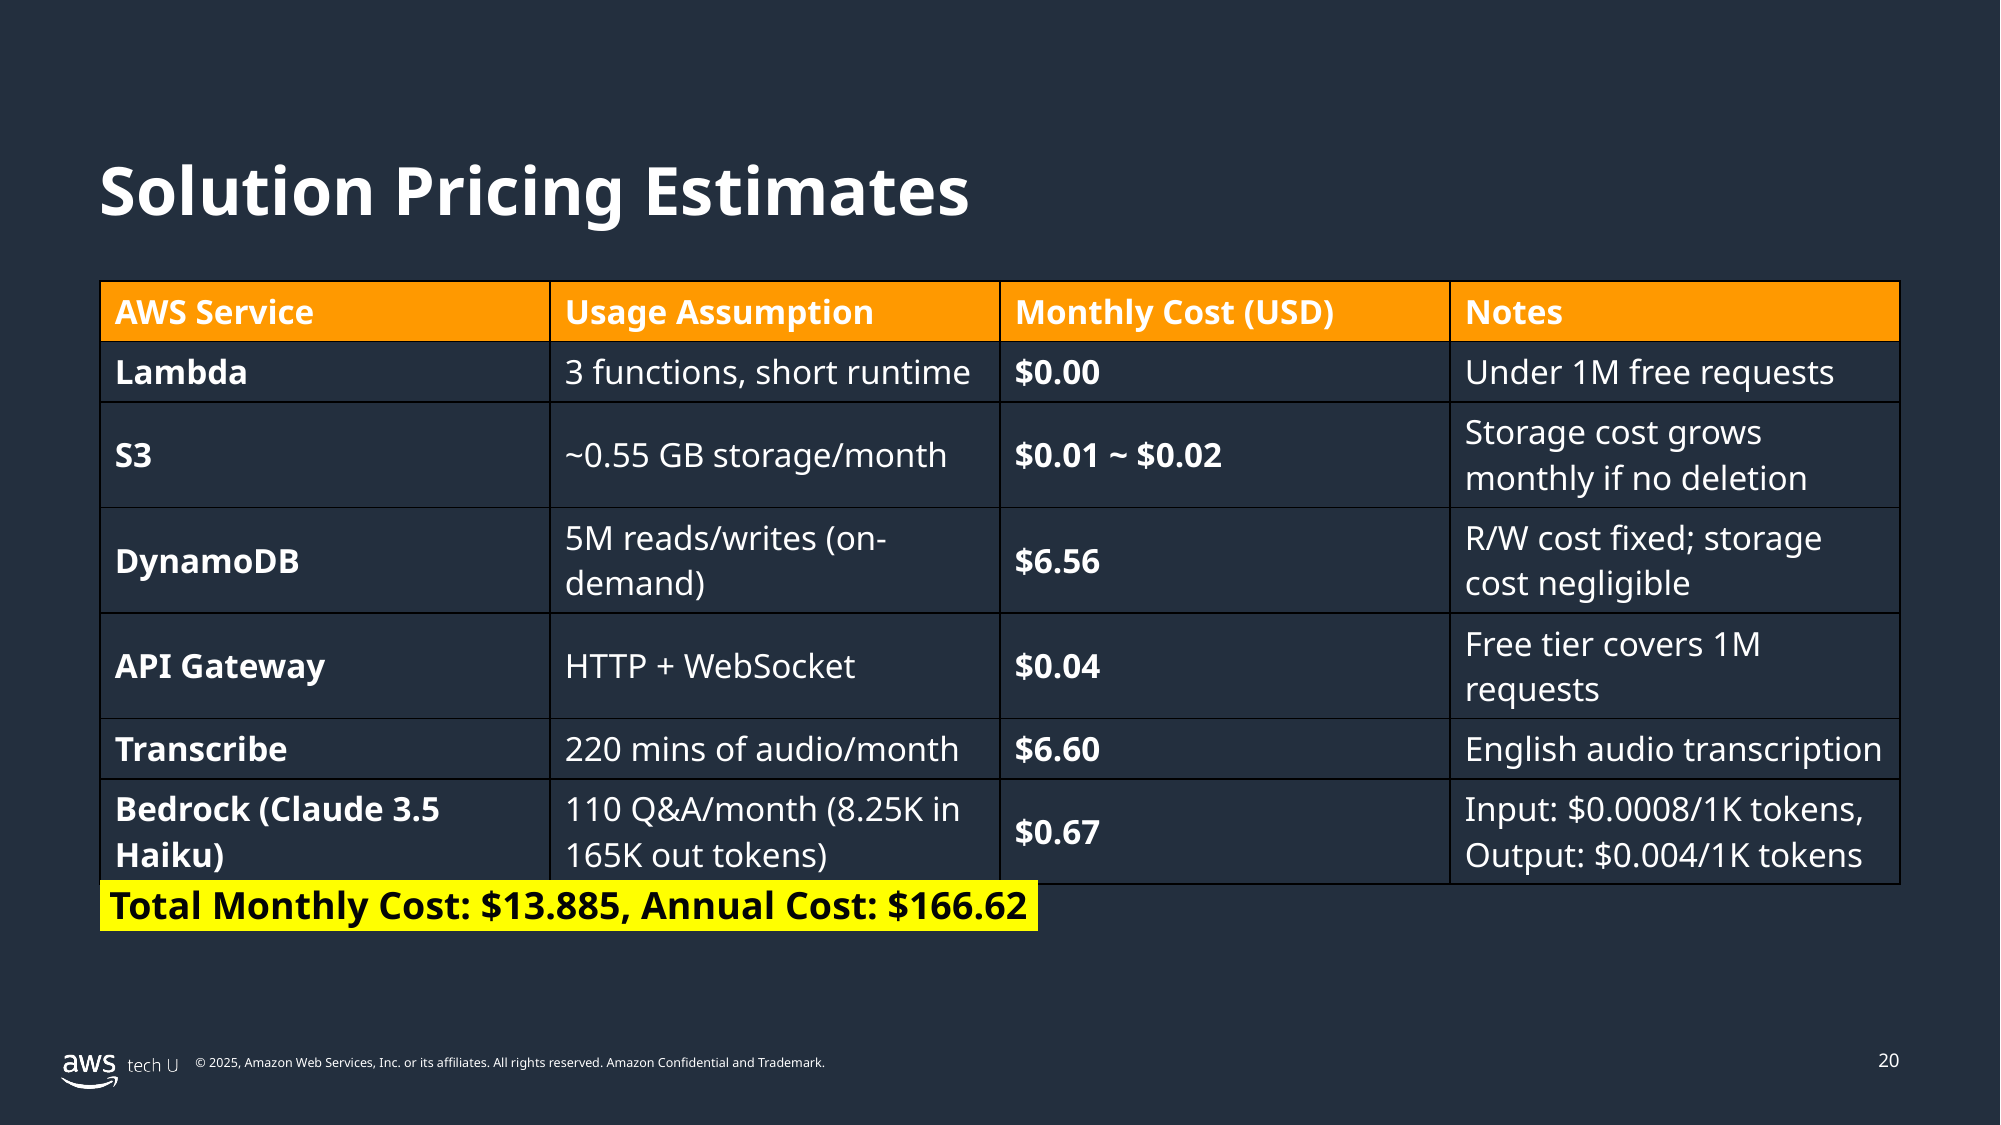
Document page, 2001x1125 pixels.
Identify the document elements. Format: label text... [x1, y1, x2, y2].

slide_number 20 [1464, 1031, 1915, 1092]
table_header Notes [1451, 282, 1899, 341]
table_header AWS Service [101, 282, 549, 341]
table_header Usage Assumption [551, 282, 999, 341]
table_cell Under 1M free requests [1451, 342, 1899, 401]
table_cell $0.01 ~ $0.02 [1001, 403, 1449, 507]
table_cell HTTP + WebSocket [551, 614, 999, 718]
table_cell Input: $0.0008/1K tokens, Output: $0.004/1K tokens [1451, 780, 1899, 883]
table_cell API Gateway [101, 614, 549, 718]
table_cell 5M reads/writes (on-demand) [551, 508, 999, 612]
picture [60, 1054, 178, 1089]
table_cell $0.67 [1001, 780, 1449, 883]
table_cell R/W cost fixed; storage cost negligible [1451, 508, 1899, 612]
table_cell 3 functions, short runtime [551, 342, 999, 401]
table_cell Storage cost grows monthly if no deletion [1451, 403, 1899, 507]
table_cell $6.56 [1001, 508, 1449, 612]
table_cell S3 [101, 403, 549, 507]
table_cell $0.04 [1001, 614, 1449, 718]
text_box Total Monthly Cost: $13.885, Annual Cost: $166.62 [99, 874, 1112, 935]
table_cell ~0.55 GB storage/month [551, 403, 999, 507]
table_cell $6.60 [1001, 719, 1449, 778]
table_cell $0.00 [1001, 342, 1449, 401]
title Solution Pricing Estimates [99, 149, 1900, 238]
table_cell Transcribe [101, 719, 549, 778]
table_cell DynamoDB [101, 508, 549, 612]
table_cell Lambda [101, 342, 549, 401]
table_header Monthly Cost (USD) [1001, 282, 1449, 341]
table_cell 110 Q&A/month (8.25K in 165K out tokens) [551, 780, 999, 874]
table_cell English audio transcription [1451, 719, 1899, 778]
table_cell Bedrock (Claude 3.5 Haiku) [101, 780, 549, 874]
table_cell 220 mins of audio/month [551, 719, 999, 778]
table_cell Free tier covers 1M requests [1451, 614, 1899, 718]
